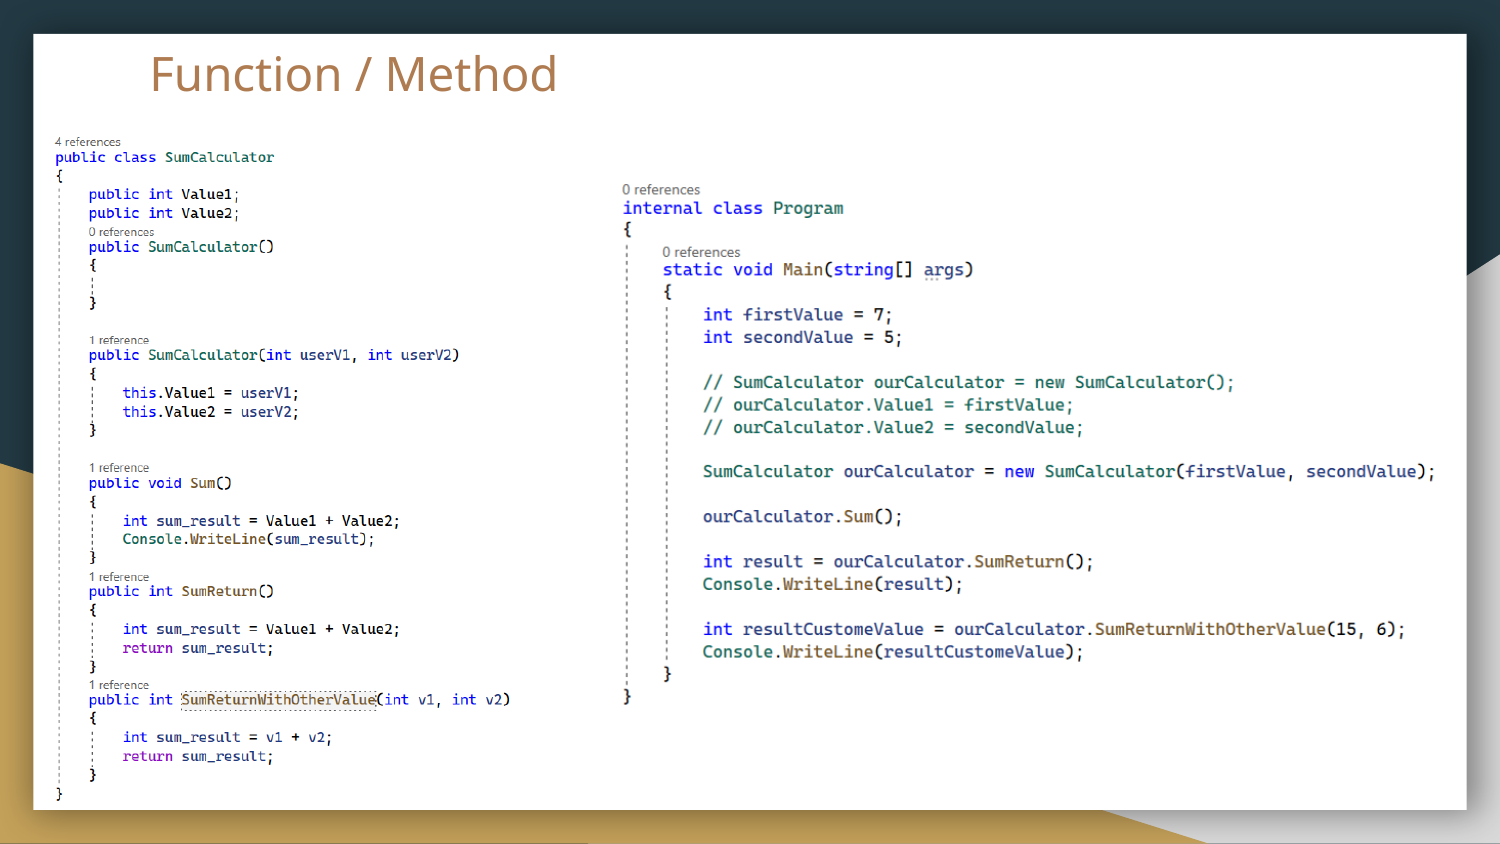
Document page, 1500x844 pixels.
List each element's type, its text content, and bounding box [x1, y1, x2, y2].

title Function / Method [134, 29, 1366, 117]
picture [35, 130, 1465, 809]
